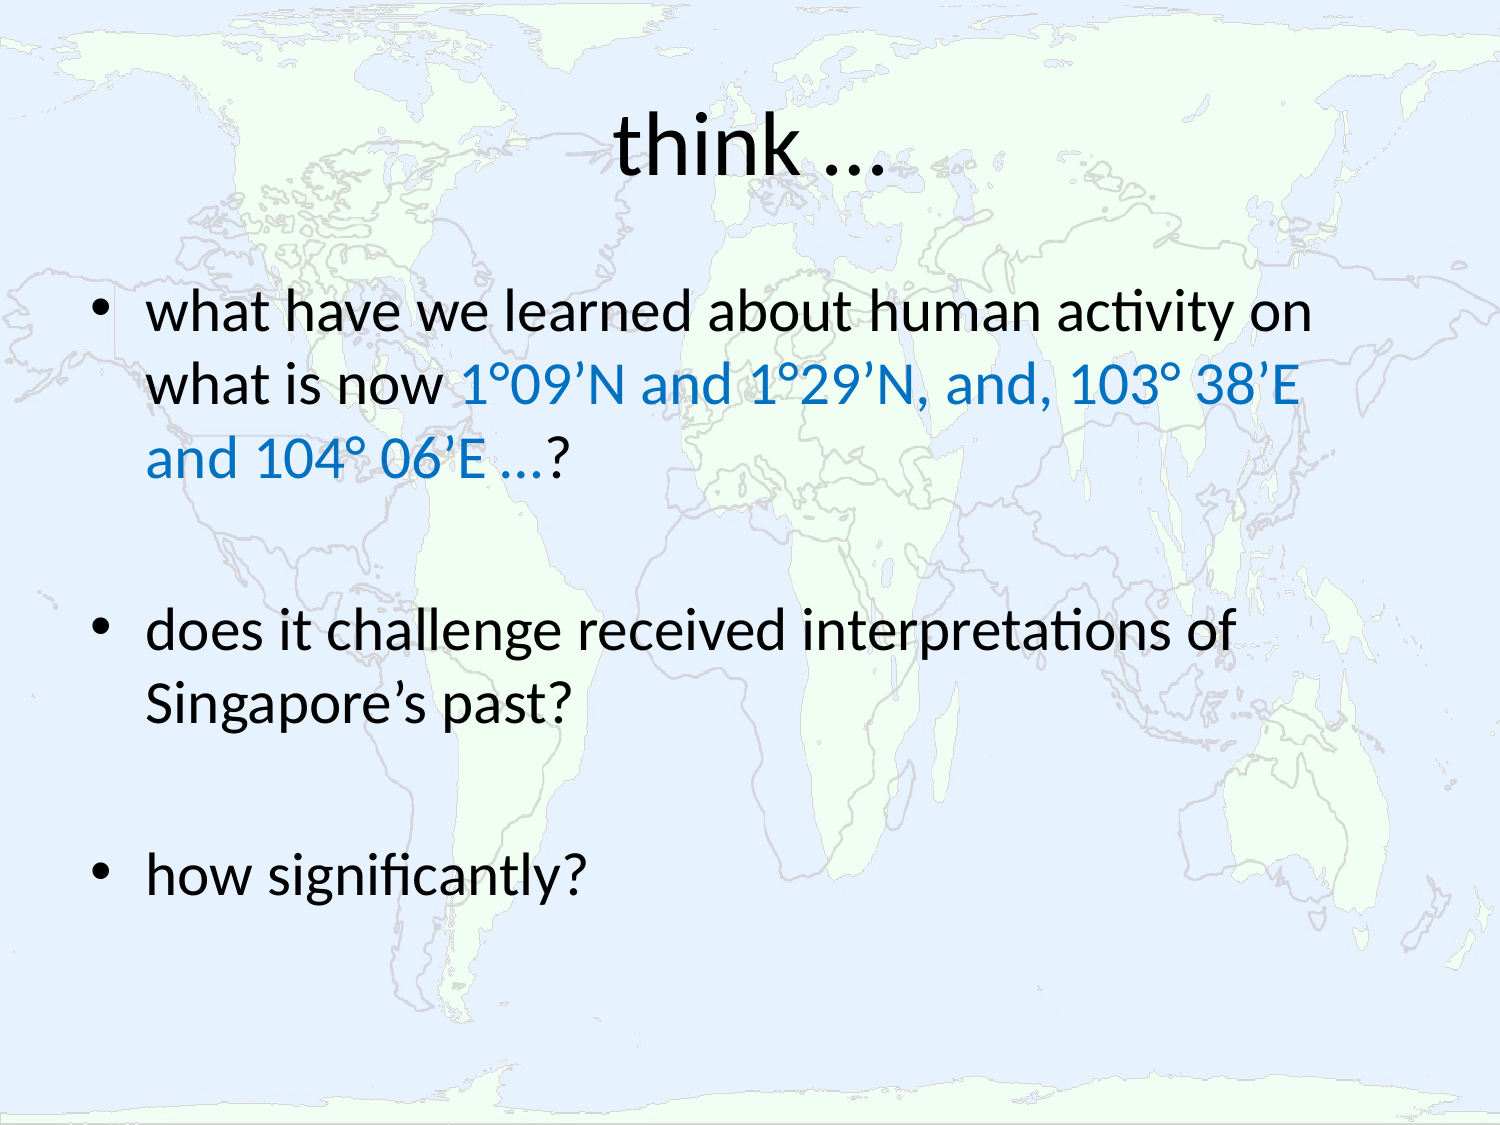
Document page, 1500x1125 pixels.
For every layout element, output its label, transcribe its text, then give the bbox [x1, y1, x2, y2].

title think … [75, 45, 1425, 233]
list what have we learned about human activity on what is now 1°09’N and 1°29’N, and, 103° 38’E and 104° 06’E …? does it challenge received interpretations of Singapore’s past? how significantly? [75, 262, 1425, 1005]
